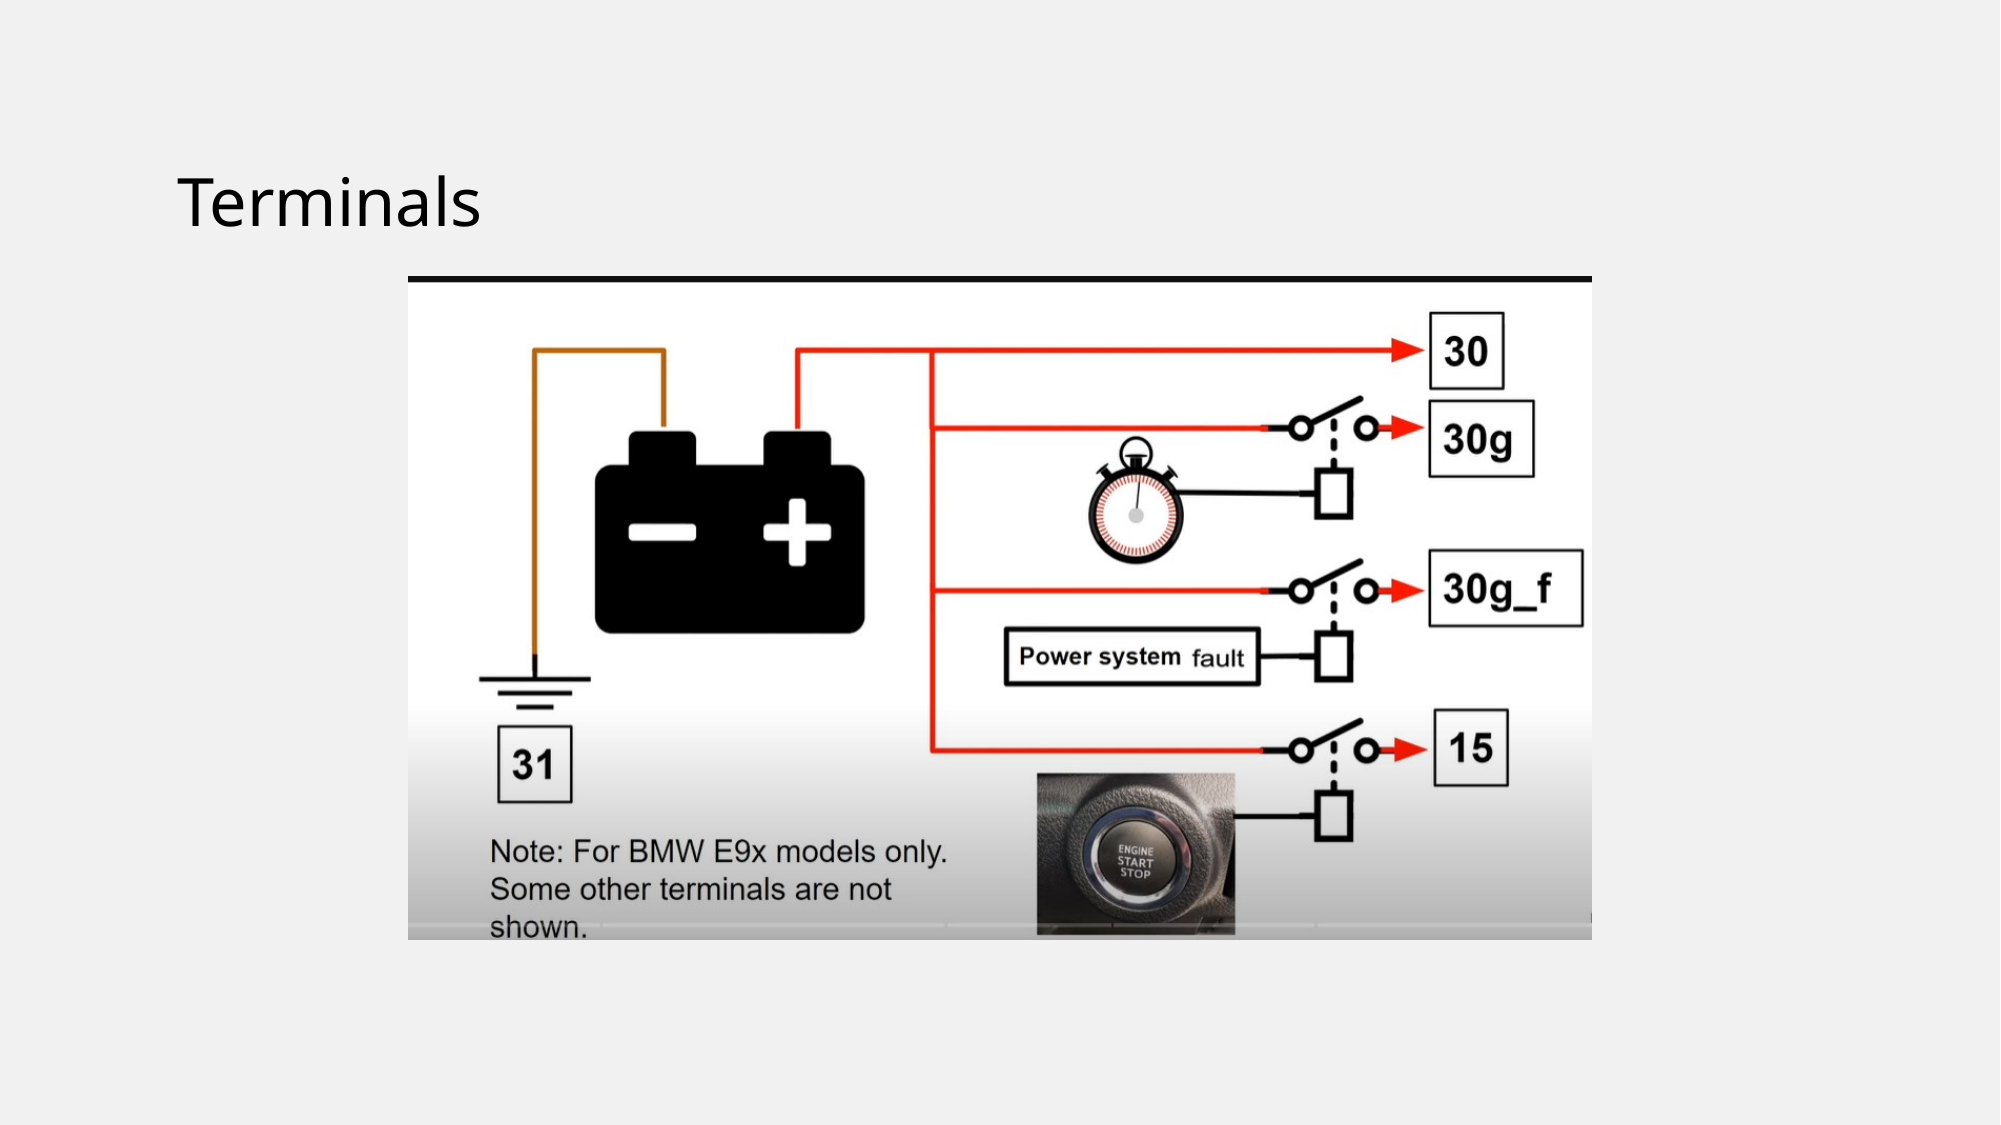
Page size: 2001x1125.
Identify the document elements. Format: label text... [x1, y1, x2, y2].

title Terminals [162, 64, 1838, 248]
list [408, 276, 1592, 940]
